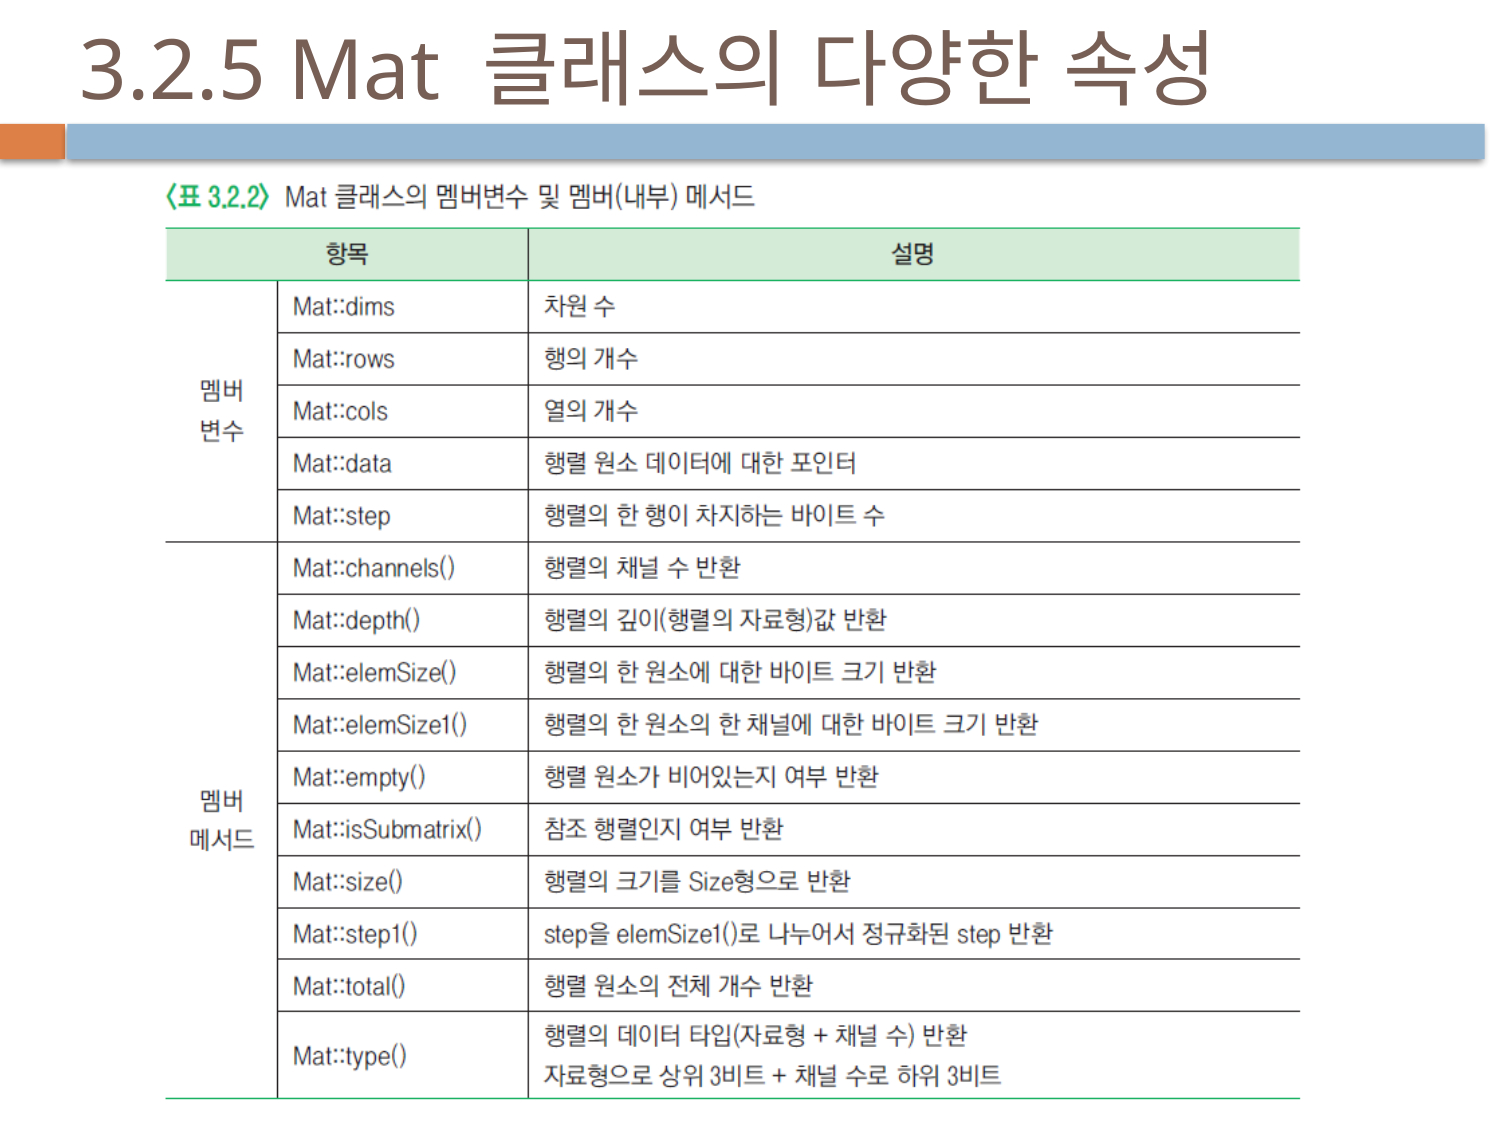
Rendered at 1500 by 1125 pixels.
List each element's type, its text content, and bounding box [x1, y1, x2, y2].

title 3.2.5 Mat 클래스의 다양한 속성 [64, 7, 1483, 126]
picture [159, 170, 1315, 1107]
